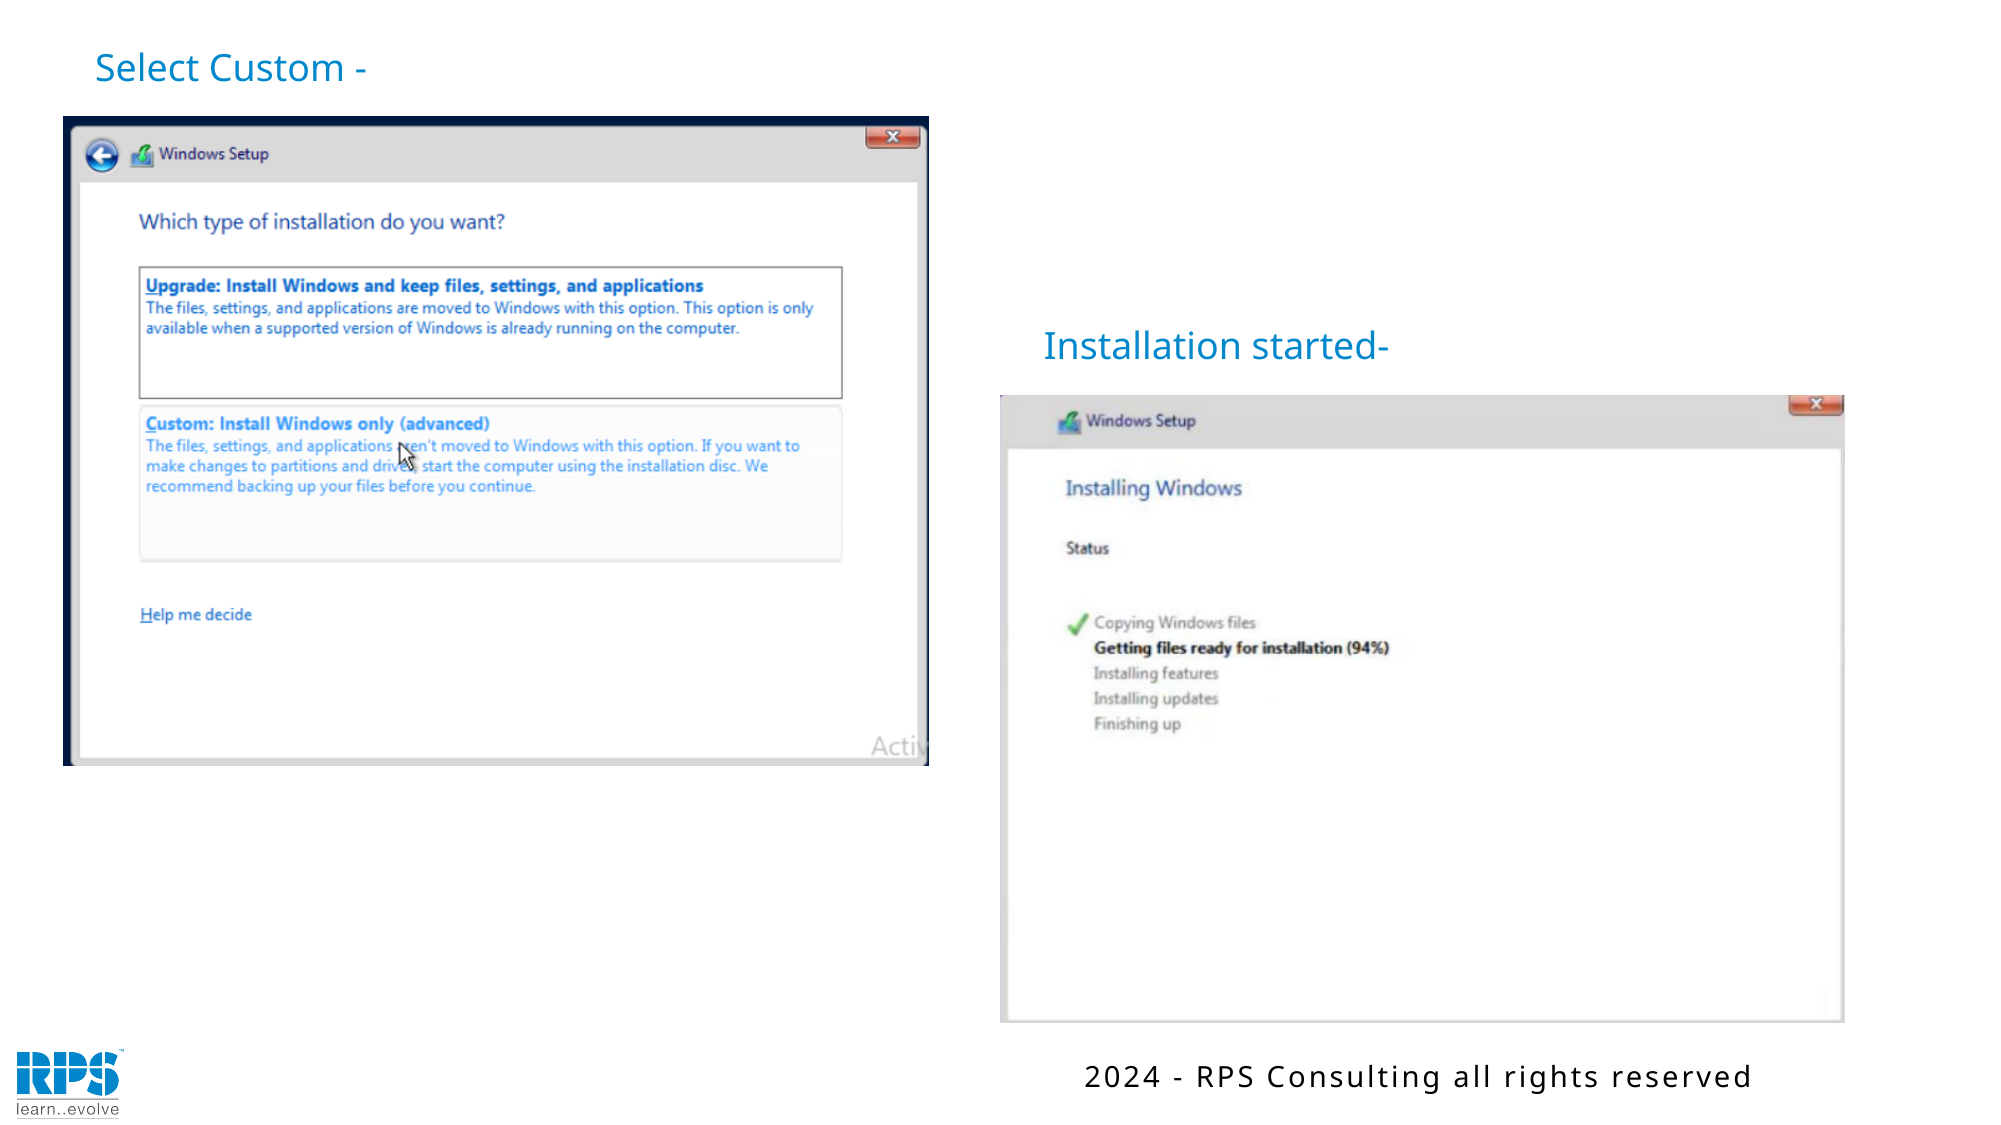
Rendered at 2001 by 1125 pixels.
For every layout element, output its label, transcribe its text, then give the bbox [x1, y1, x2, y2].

picture [1000, 394, 1845, 1024]
text_box Select Custom - [80, 34, 383, 97]
picture [62, 115, 929, 767]
text_box Installation started- [1029, 312, 1405, 375]
picture [17, 1048, 125, 1120]
slide_number [1412, 1042, 1863, 1103]
text_box 2024 - RPS Consulting all rights reserved [725, 1052, 1412, 1094]
